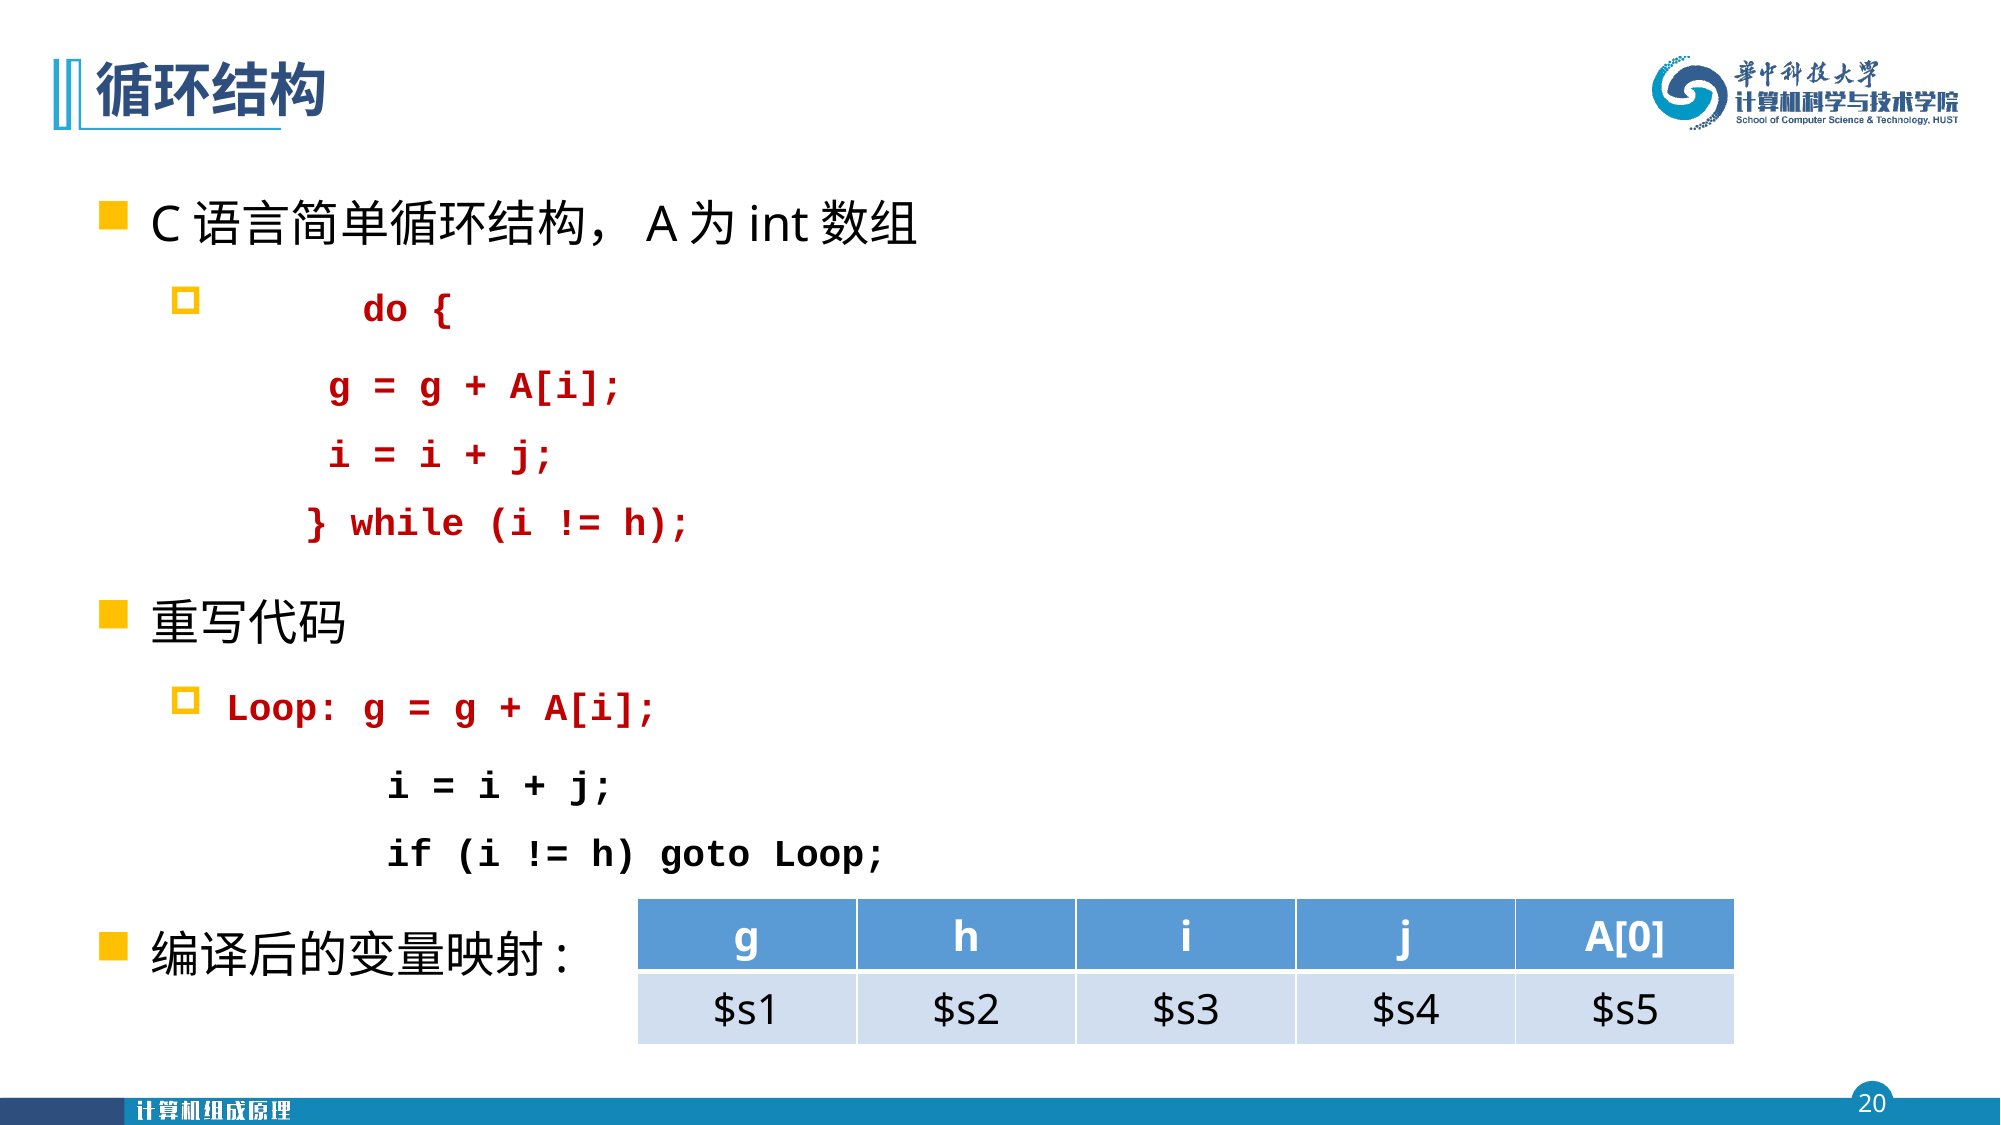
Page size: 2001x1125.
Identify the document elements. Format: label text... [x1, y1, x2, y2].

table_header h [858, 899, 1075, 969]
table_header j [1297, 899, 1515, 969]
table_cell $s2 [858, 974, 1075, 1044]
table_header A[0] [1516, 899, 1734, 969]
table_cell $s3 [1077, 974, 1295, 1044]
table_header g [638, 899, 856, 969]
list C语言简单循环结构，A为int数组 do { g = g + A[i]; i = i + j; } while (i != h); 重写代码 Loop: g = g + A[i]; i = i + j; if (i != h) goto Loop; 编译后的变量映射: [80, 154, 1805, 1080]
picture [1805, 56, 1958, 130]
table_header i [1077, 899, 1295, 969]
title 循环结构 [80, 42, 1805, 144]
table_cell $s4 [1297, 974, 1515, 1044]
table_cell $s1 [638, 974, 856, 1044]
table_cell $s5 [1516, 974, 1734, 1044]
